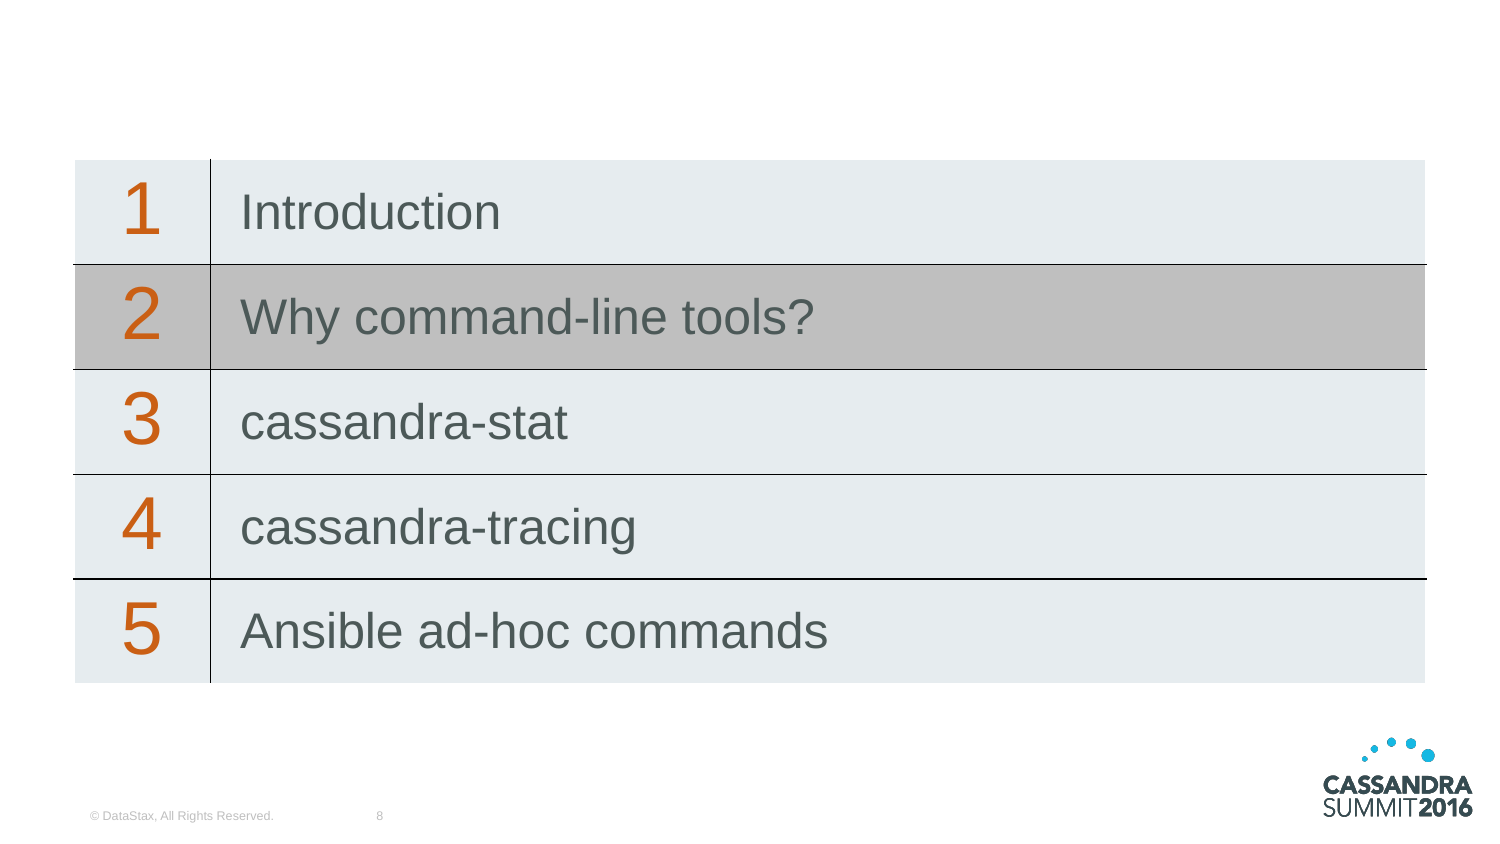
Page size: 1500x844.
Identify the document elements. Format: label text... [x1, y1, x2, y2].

table_cell 4 [75, 475, 210, 578]
table_cell 2 [75, 265, 210, 369]
table_cell 5 [75, 580, 210, 683]
table_header 1 [75, 160, 210, 264]
slide_number ‹#› [346, 793, 414, 839]
table_cell 3 [75, 370, 210, 474]
table_cell Ansible ad-hoc commands [211, 580, 1425, 683]
table_cell Why command-line tools? [211, 265, 1425, 369]
table_header Introduction [211, 160, 1425, 264]
table_cell cassandra-stat [211, 370, 1425, 474]
footer © DataStax, All Rights Reserved. [75, 793, 337, 839]
table_cell cassandra-tracing [211, 475, 1425, 578]
picture [1320, 734, 1475, 819]
